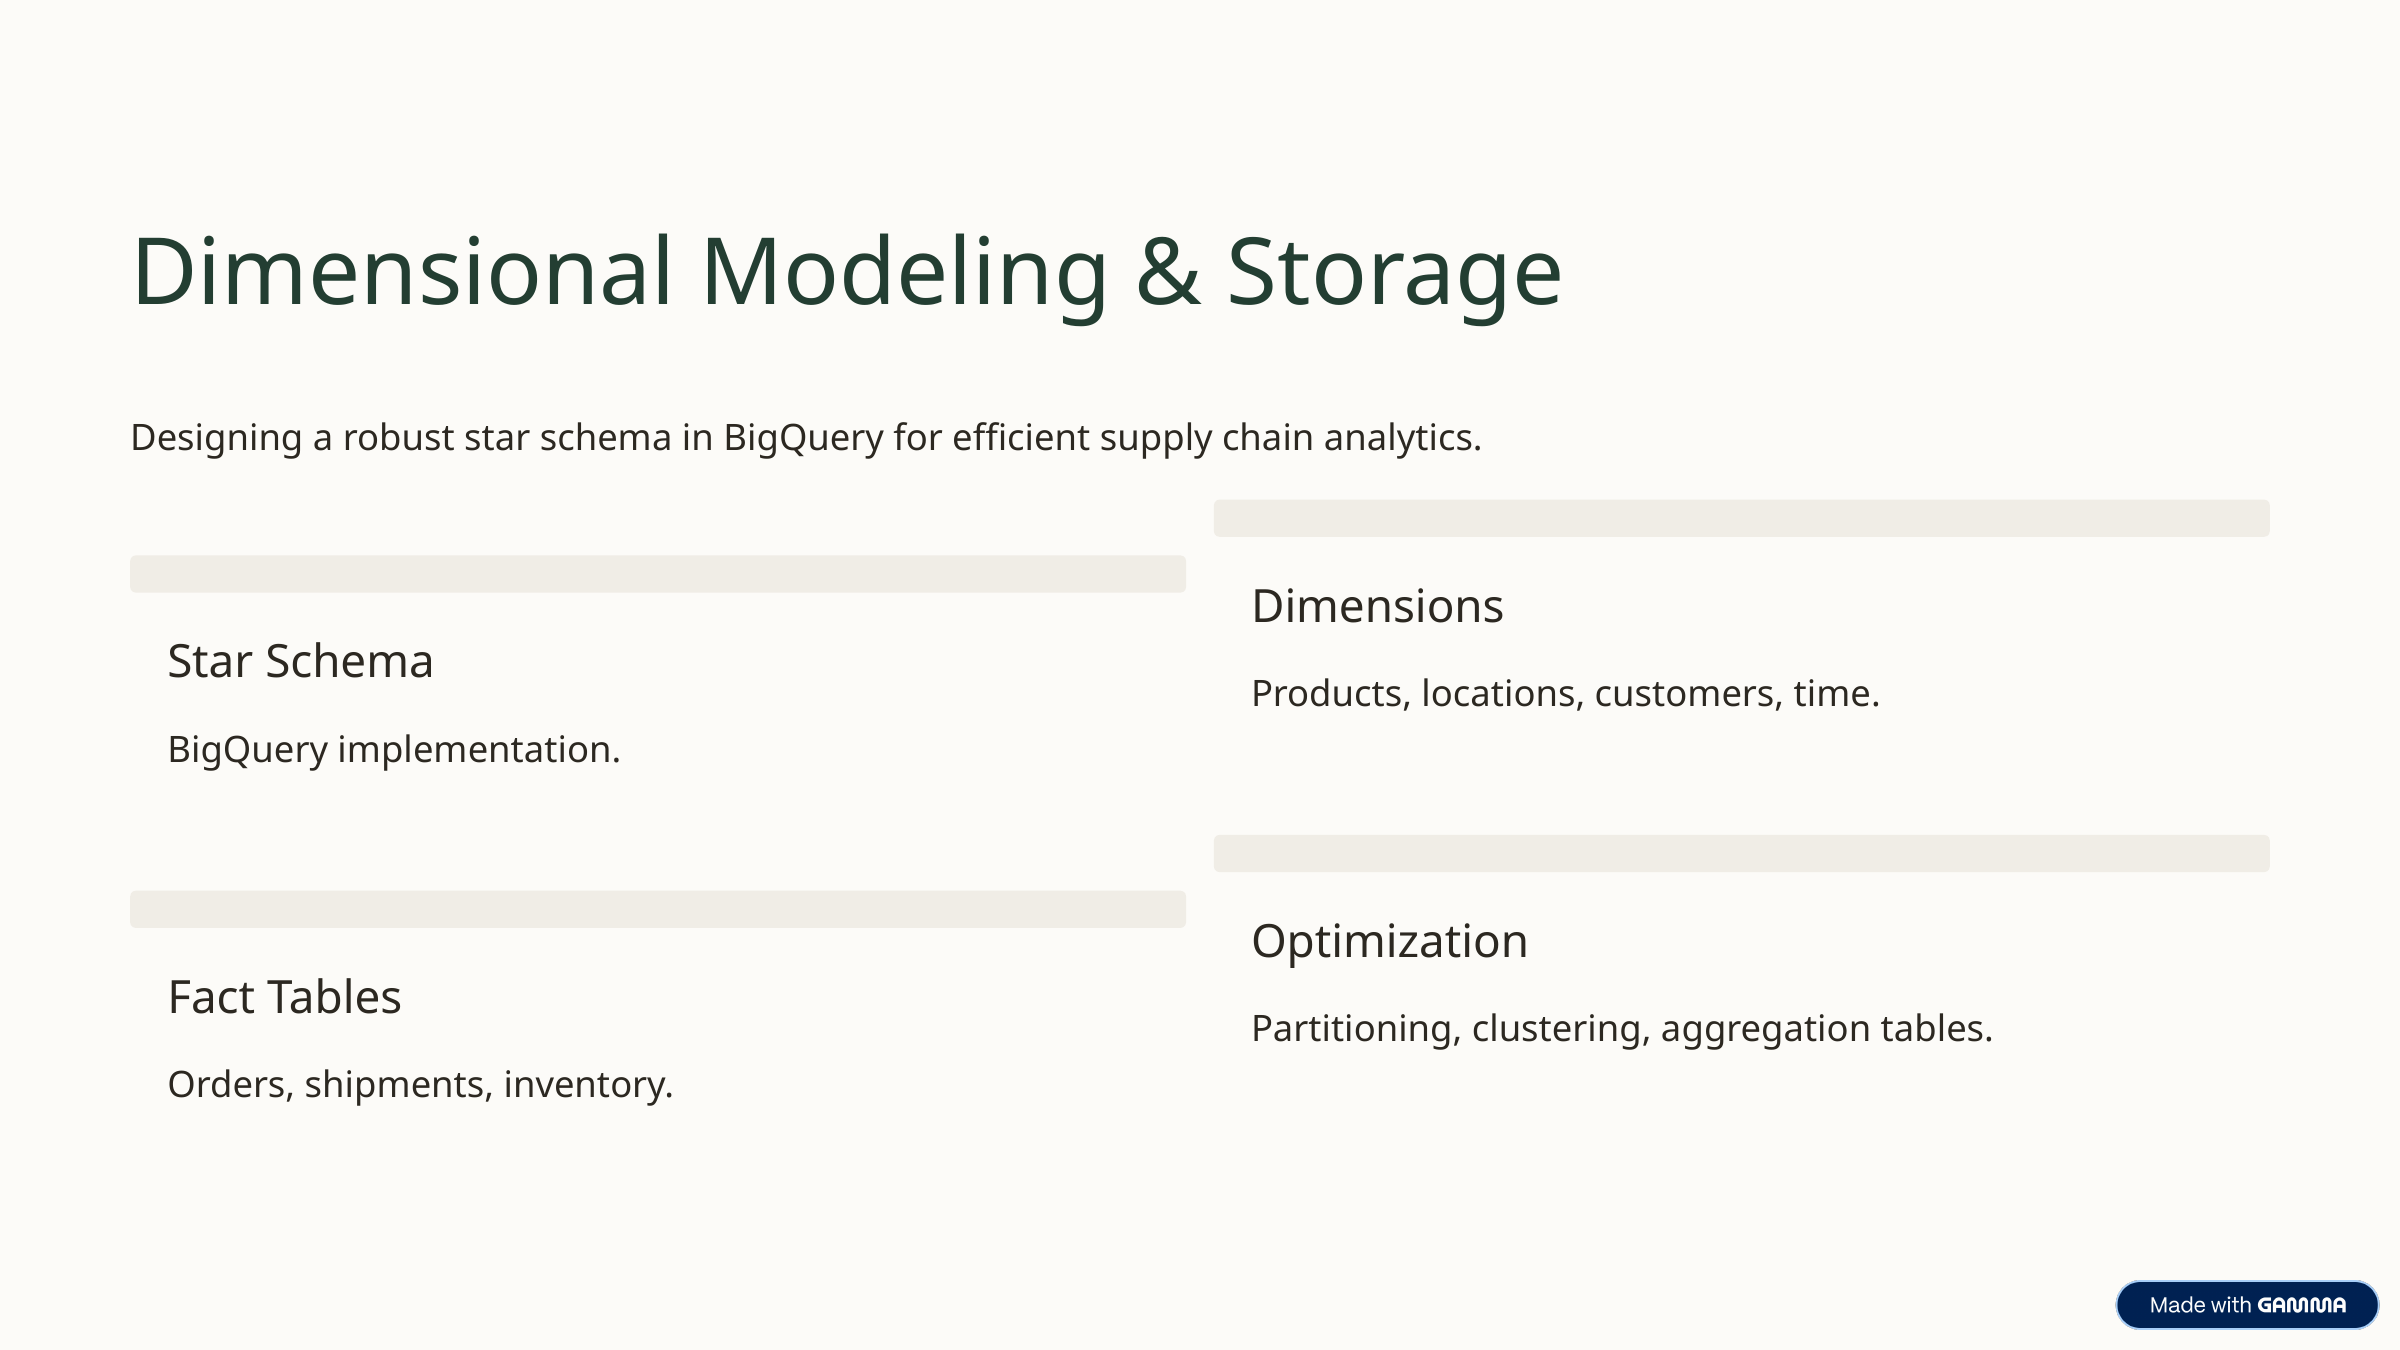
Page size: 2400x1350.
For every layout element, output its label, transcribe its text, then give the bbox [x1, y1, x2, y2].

text_box Fact Tables [167, 965, 633, 1024]
text_box Dimensions [1251, 574, 1717, 633]
text_box Optimization [1251, 909, 1717, 968]
text_box BigQuery implementation. [167, 710, 1149, 770]
text_box Orders, shipments, inventory. [167, 1045, 1149, 1106]
text_box Partitioning, clustering, aggregation tables. [1251, 989, 2233, 1050]
text_box [1213, 834, 2270, 873]
text_box Products, locations, customers, time. [1251, 654, 2233, 714]
text_box Designing a robust star schema in BigQuery for efficient supply chain analytics. [130, 398, 2270, 458]
text_box Dimensional Modeling & Storage [130, 207, 1506, 324]
picture [2106, 1271, 2389, 1339]
text_box [1213, 499, 2270, 537]
text_box [130, 890, 1187, 928]
text_box [130, 555, 1187, 593]
text_box Star Schema [167, 629, 633, 688]
